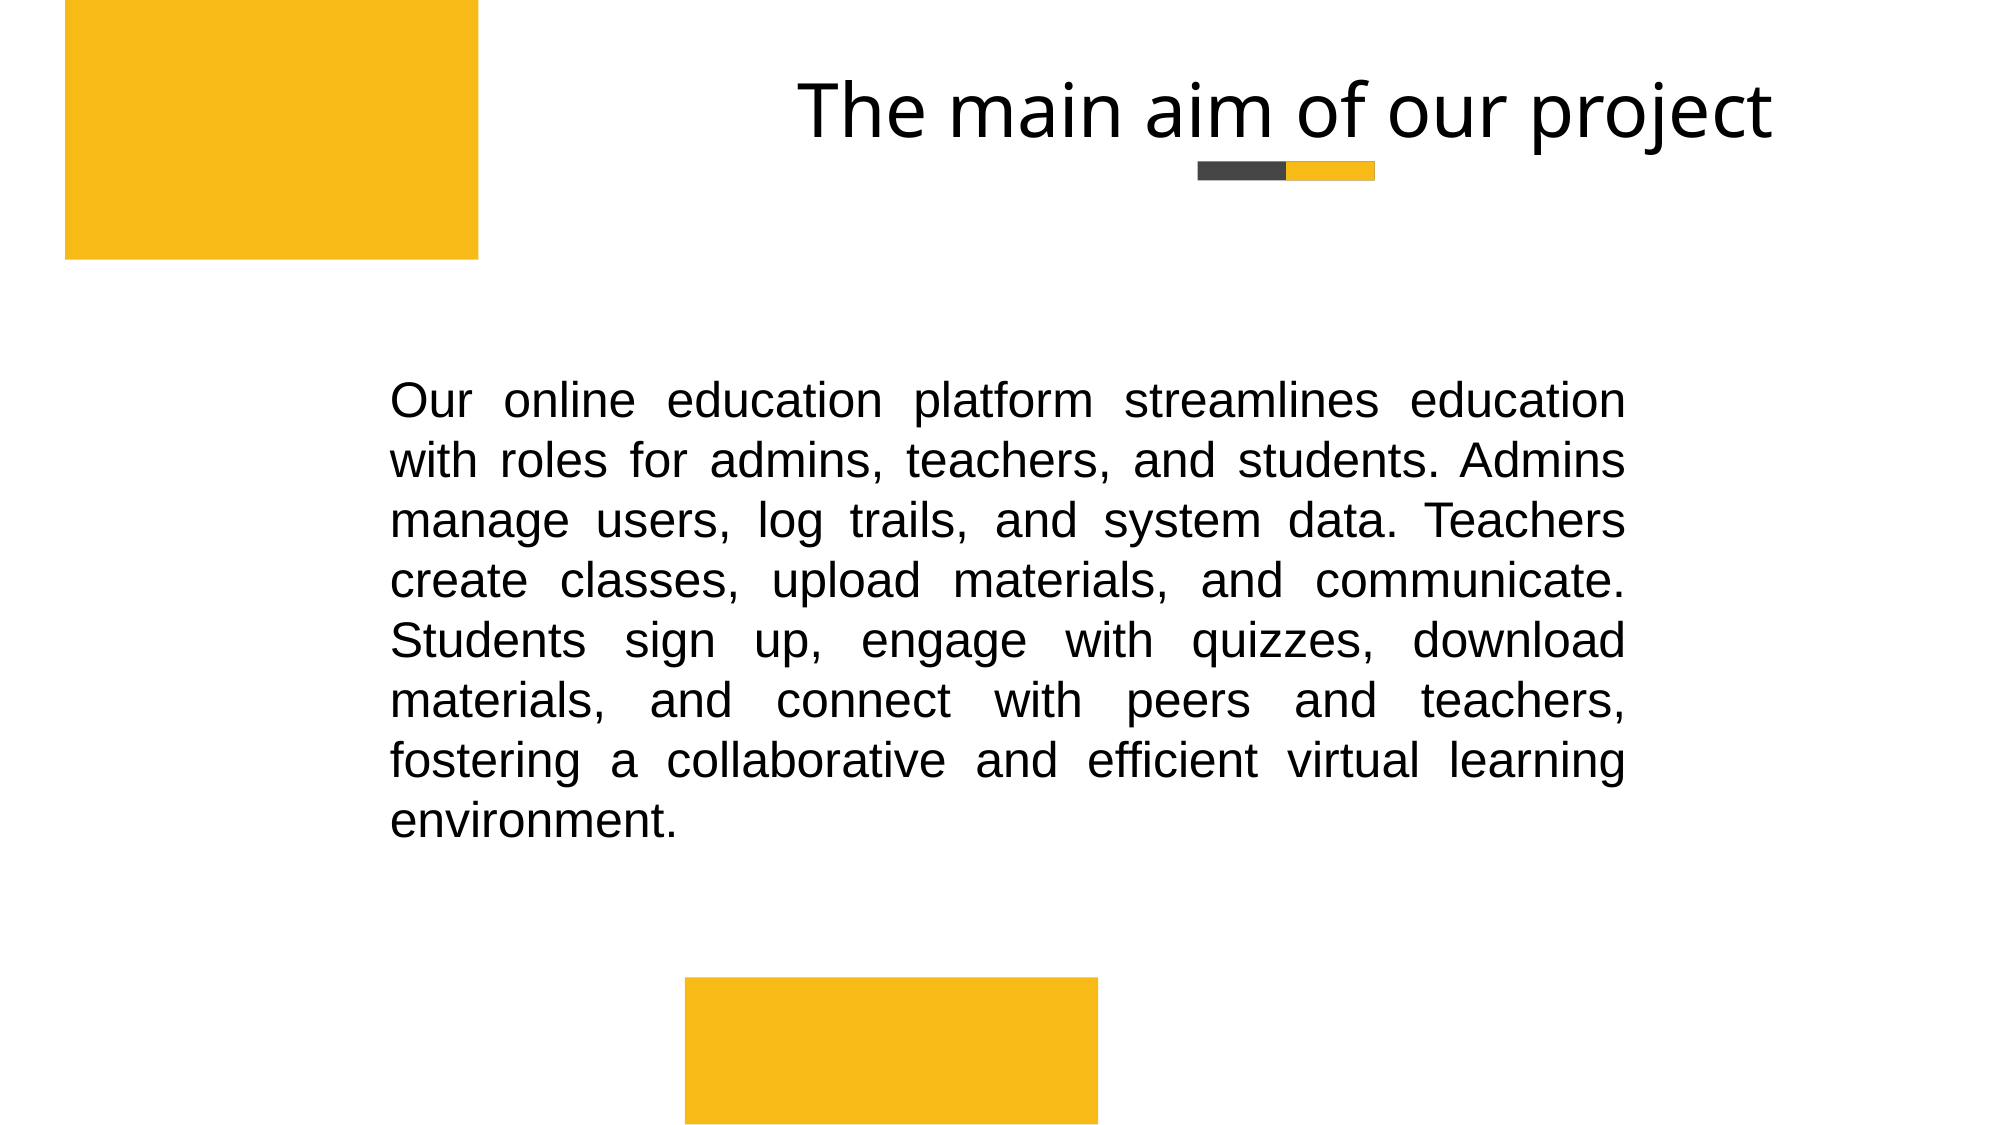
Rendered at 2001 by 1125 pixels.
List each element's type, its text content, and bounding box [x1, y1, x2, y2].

text_box The main aim of our project [783, 55, 1790, 160]
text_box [1197, 161, 1375, 181]
text_box [684, 976, 1099, 1125]
text_box [64, 0, 479, 261]
text_box Our online education platform streamlines education with roles for admins, teachers, and students. Admins manage users, log trails, and system data. Teachers create classes, upload materials, and communicate. Students sign up, engage with quizzes, download materials, and connect with peers and teachers, fostering a collaborative and efficient virtual learning environment. [375, 360, 1642, 856]
